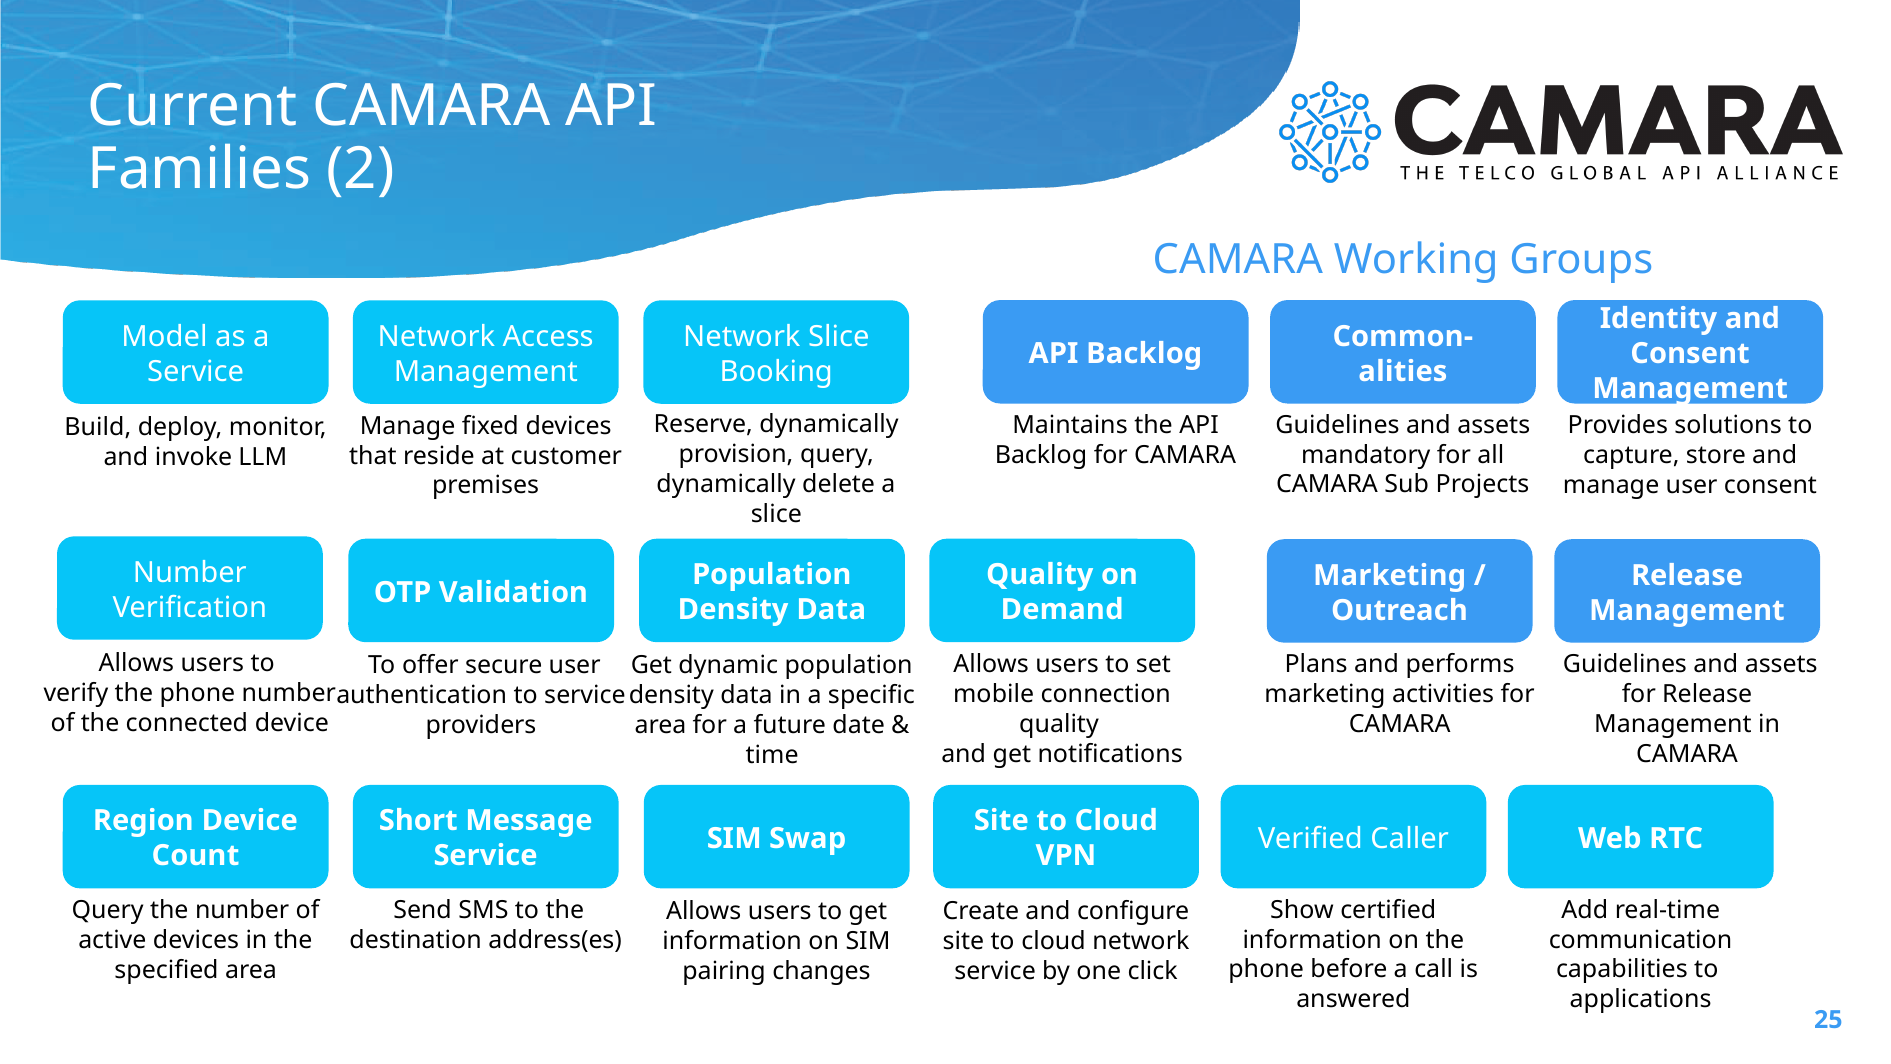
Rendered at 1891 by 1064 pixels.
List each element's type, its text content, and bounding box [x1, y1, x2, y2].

text_box CAMARA Working Groups [980, 224, 1826, 290]
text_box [1516, 784, 1803, 1023]
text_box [33, 784, 358, 993]
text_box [614, 300, 939, 537]
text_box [938, 538, 1224, 777]
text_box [1528, 299, 1852, 538]
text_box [1237, 538, 1522, 747]
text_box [358, 784, 610, 993]
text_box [359, 300, 648, 508]
title Current CAMARA API Families (2) [72, 67, 1869, 197]
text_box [953, 299, 1240, 477]
picture [0, 0, 1300, 278]
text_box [319, 538, 608, 748]
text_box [610, 541, 934, 779]
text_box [942, 785, 1187, 994]
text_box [1525, 543, 1849, 777]
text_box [1241, 299, 1527, 507]
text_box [33, 300, 358, 509]
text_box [1191, 784, 1516, 1023]
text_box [28, 536, 352, 776]
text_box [614, 785, 939, 994]
